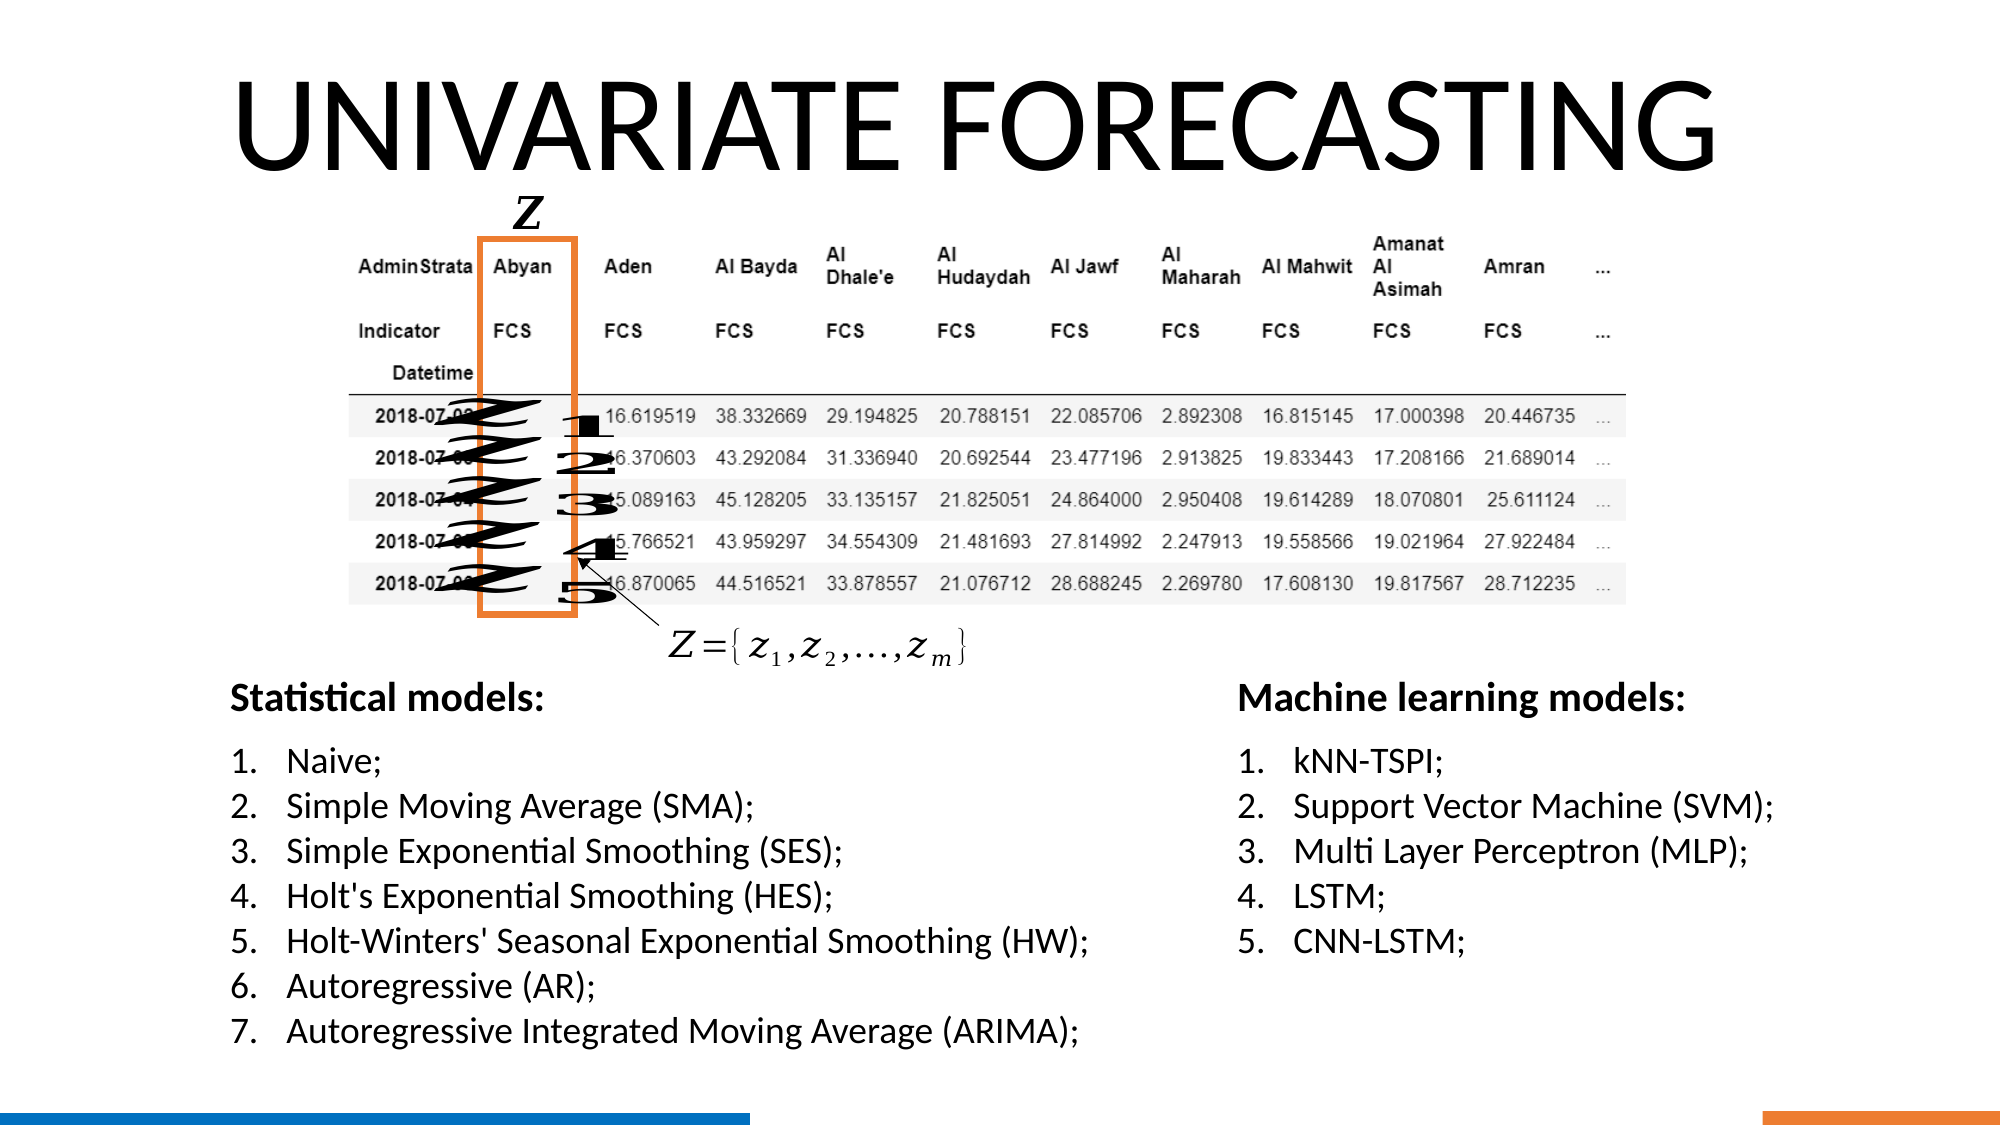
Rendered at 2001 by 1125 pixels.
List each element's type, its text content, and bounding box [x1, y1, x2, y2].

text_box [0, 1112, 751, 1125]
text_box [215, 662, 1130, 1062]
picture [337, 235, 1626, 619]
text_box UNIVARIATE FORECASTING [215, 25, 1882, 205]
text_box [577, 557, 659, 626]
text_box [1762, 1110, 2000, 1125]
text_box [1222, 662, 1882, 971]
